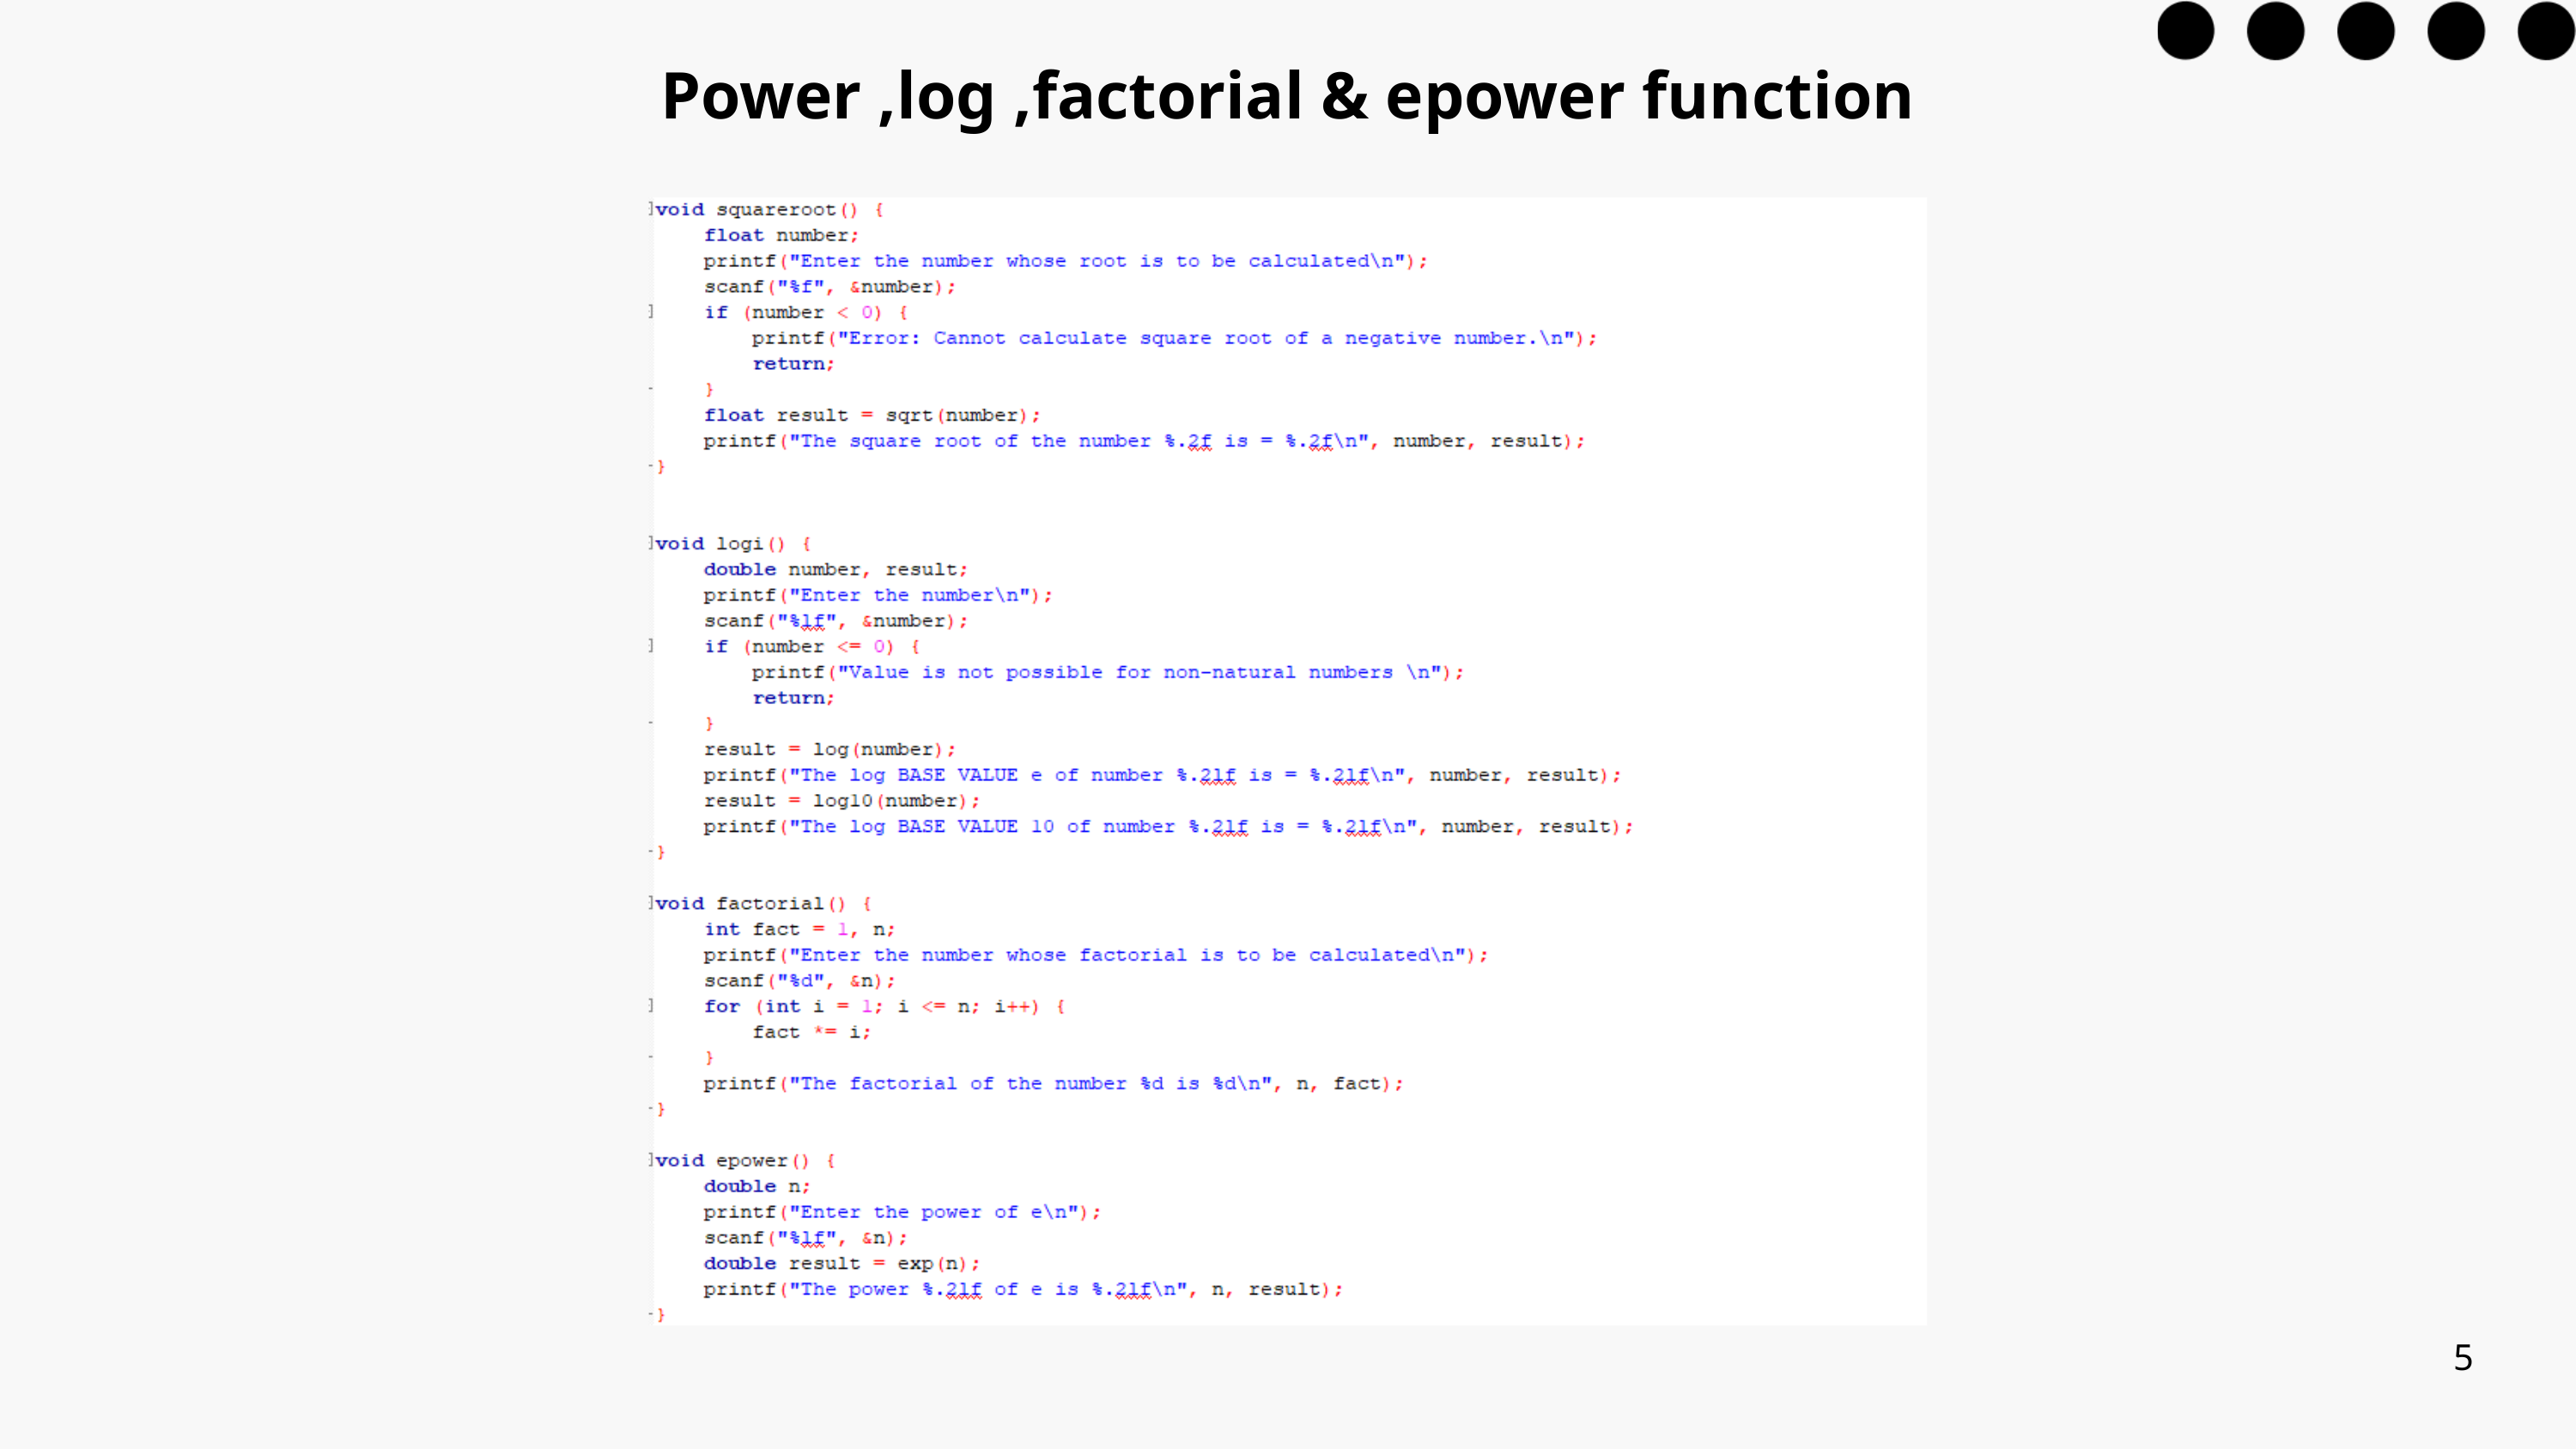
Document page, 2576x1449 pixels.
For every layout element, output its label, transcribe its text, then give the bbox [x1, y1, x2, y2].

text_box 5 [2453, 1327, 2475, 1379]
text_box Power ,log ,factorial & epower function [562, 41, 2014, 132]
text_box [2157, 0, 2576, 63]
text_box [648, 197, 1928, 1325]
